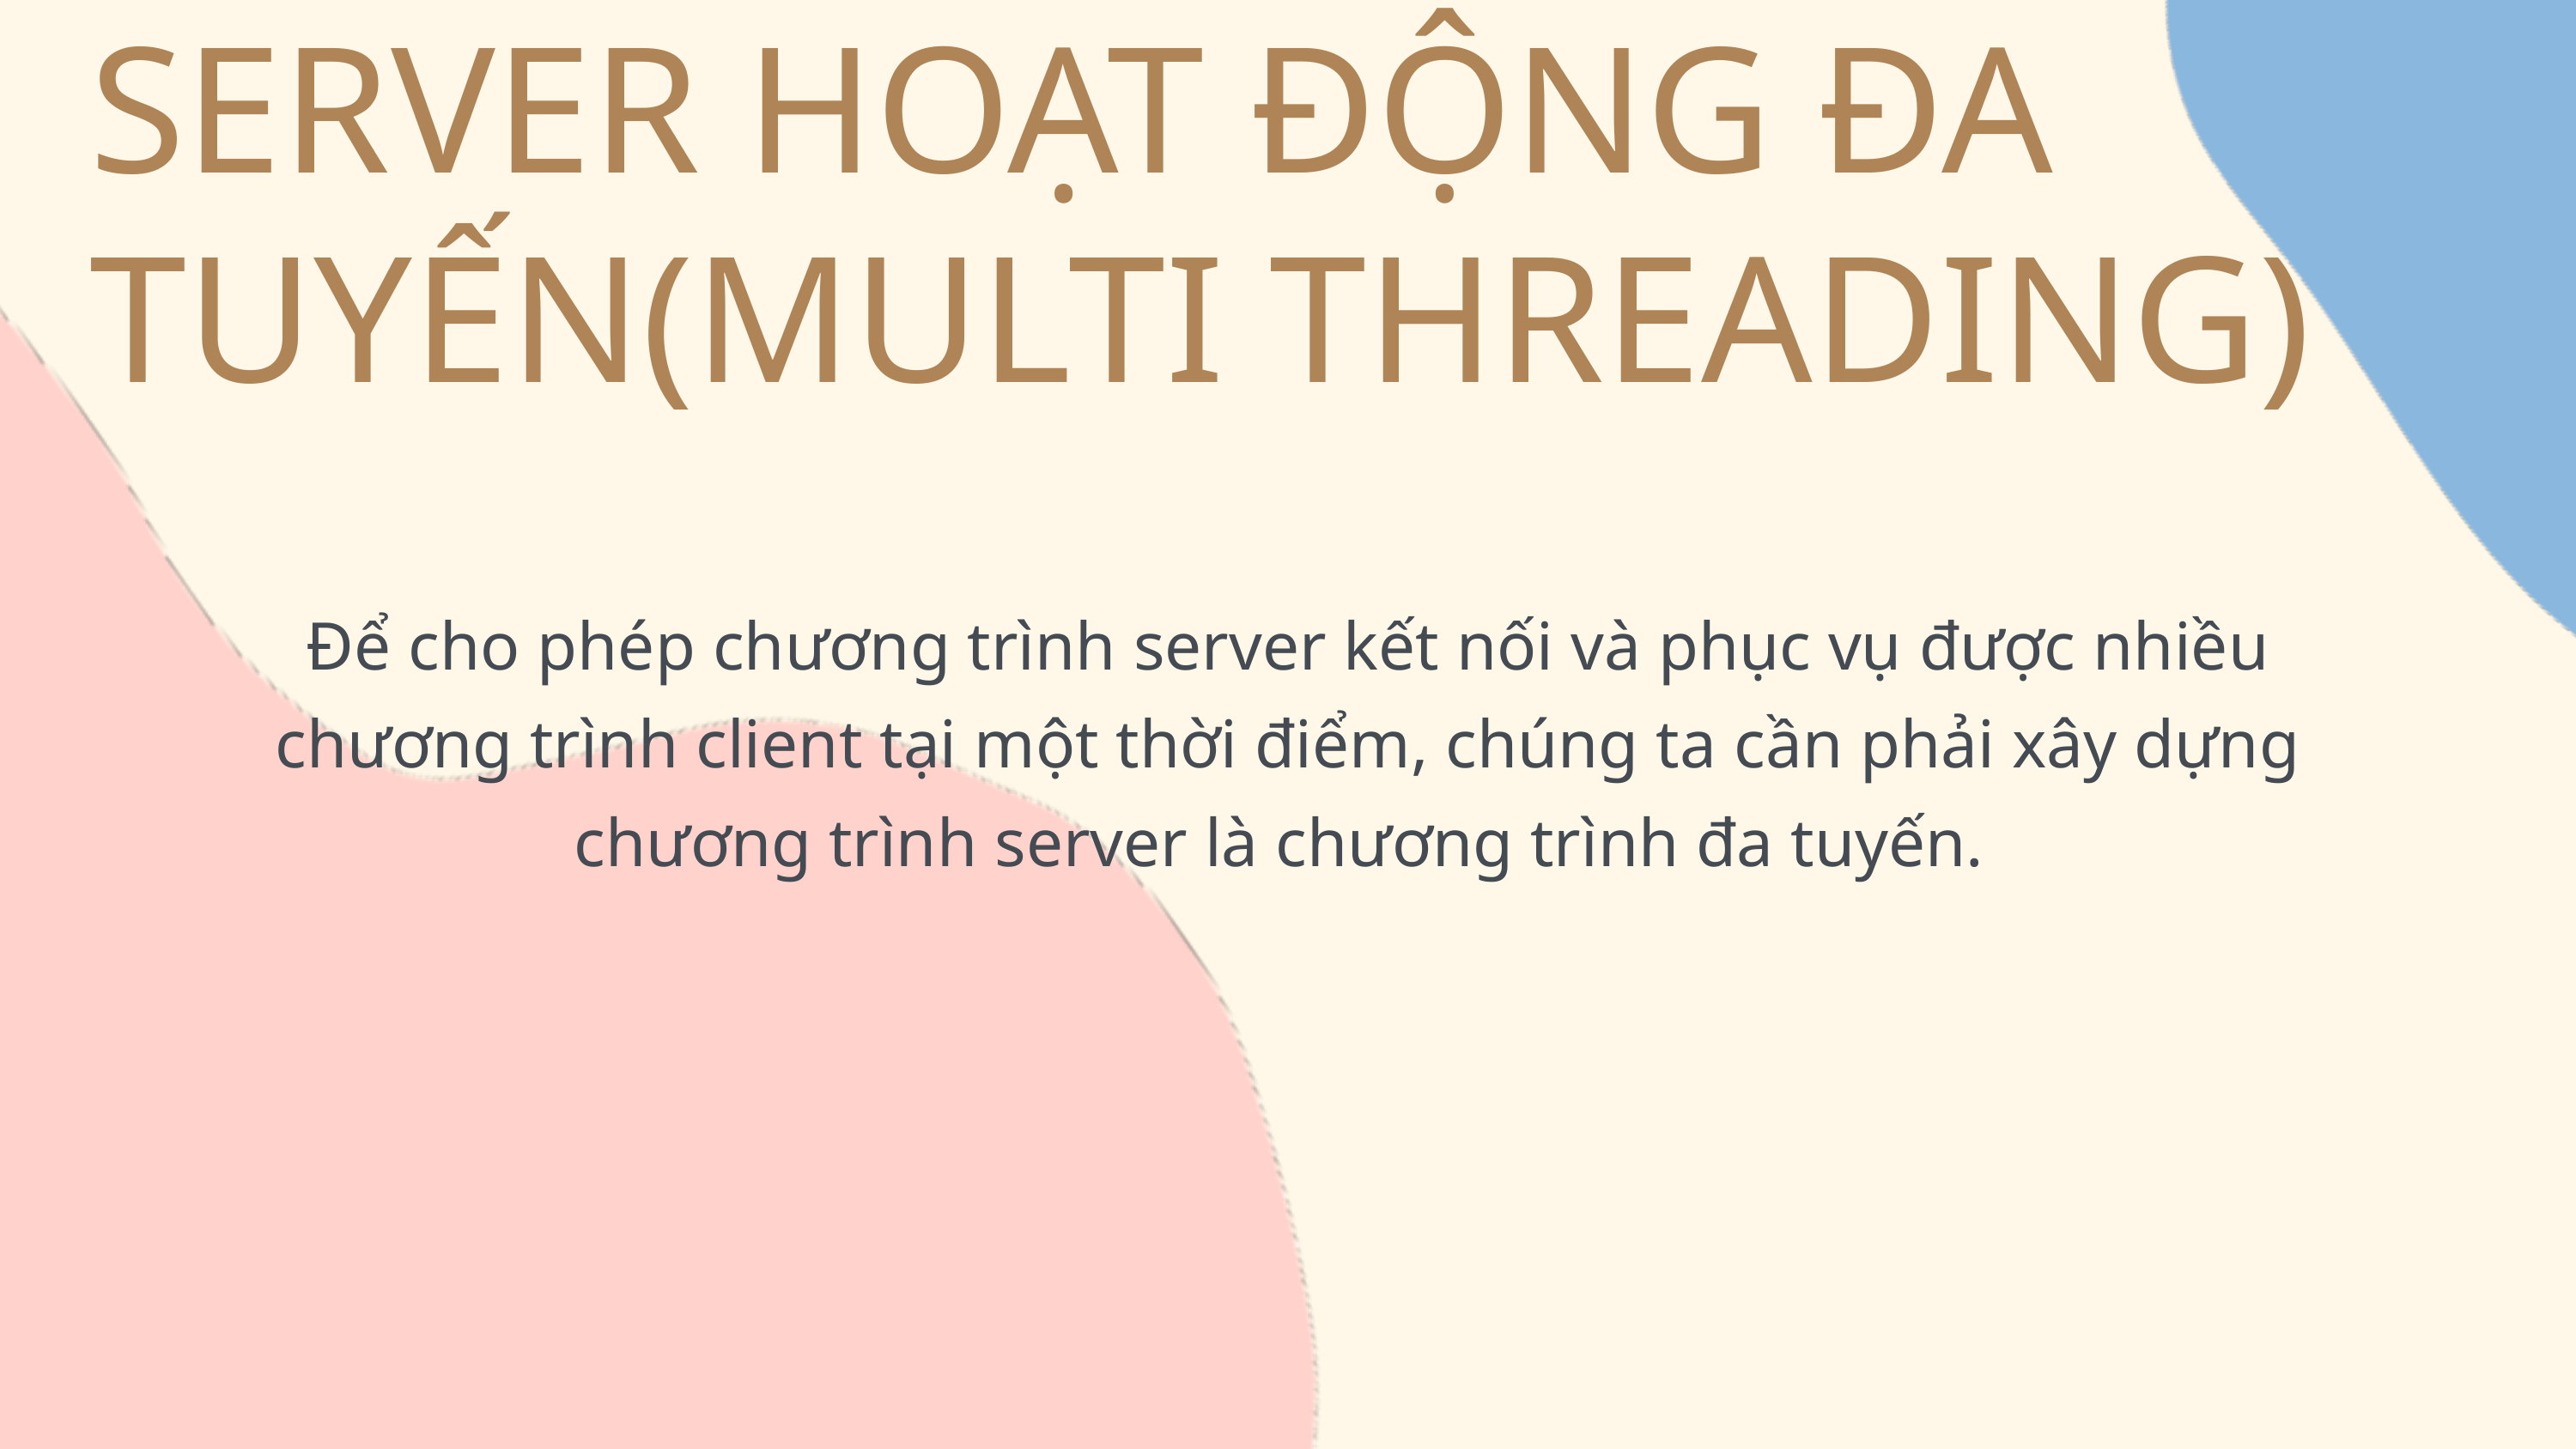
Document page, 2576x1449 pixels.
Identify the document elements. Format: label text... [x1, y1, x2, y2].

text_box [188, 494, 2388, 874]
picture [0, 0, 1540, 1449]
picture [2152, 0, 2576, 659]
text_box SERVER HOẠT ĐỘNG ĐA TUYẾN(MULTI THREADING) [89, 0, 2148, 491]
